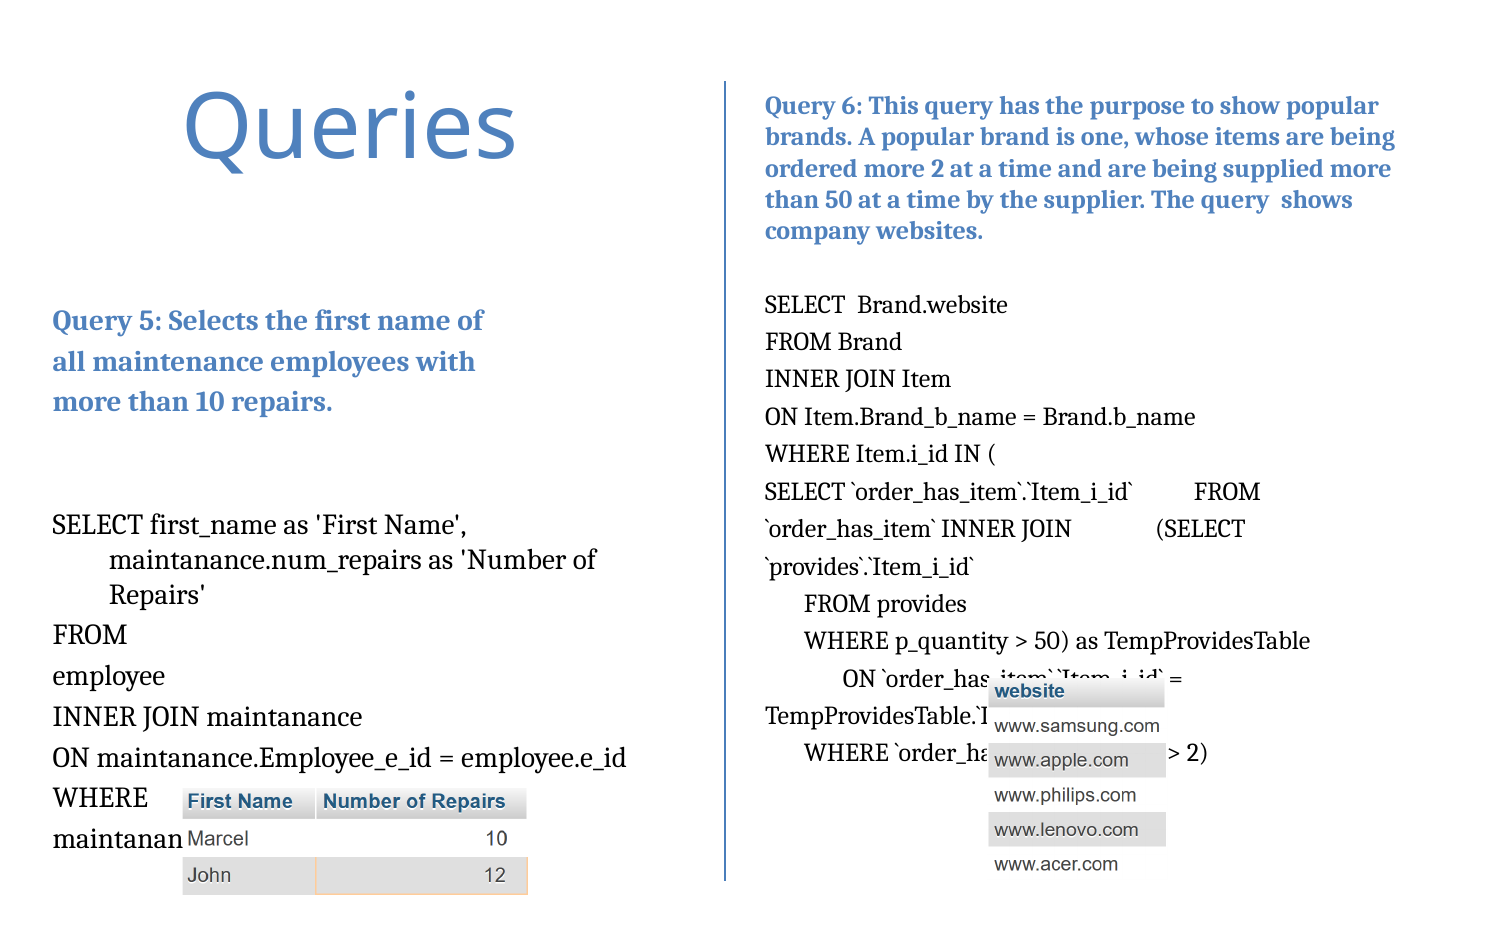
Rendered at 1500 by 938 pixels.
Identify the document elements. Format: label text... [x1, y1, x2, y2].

picture [182, 788, 556, 919]
picture [987, 678, 1168, 880]
list Query 5: Selects the first name of all maintenance employees with more than 10 repairs. SELECT first_name as 'First Name', maintanance.num_repairs as 'Number of Repairs' FROM employee INNER JOIN maintanance ON maintanance.Employee_e_id = employee.e_id WHERE maintanance.num_repairs >= 10 [37, 293, 700, 919]
title Queries [12, 43, 688, 200]
list Query 6: This query has the purpose to show popular brands. A popular brand is one, whose items are being ordered more 2 at a time and are being supplied more than 50 at a time by the supplier. The query shows company websites. SELECT Brand.website FROM Brand INNER JOIN Item ON Item.Brand_b_name = Brand.b_name WHERE Item.i_id IN ( SELECT `order_has_item`.`Item_i_id` FROM `order_has_item` INNER JOIN (SELECT `provides`.`Item_i_id` FROM provides WHERE p_quantity > 50) as TempProvidesTable ON `order_has_item`.`Item_i_id` = TempProvidesTable.`Item_i_id` WHERE `order_has_item`.quantity > 2) [750, 81, 1413, 807]
